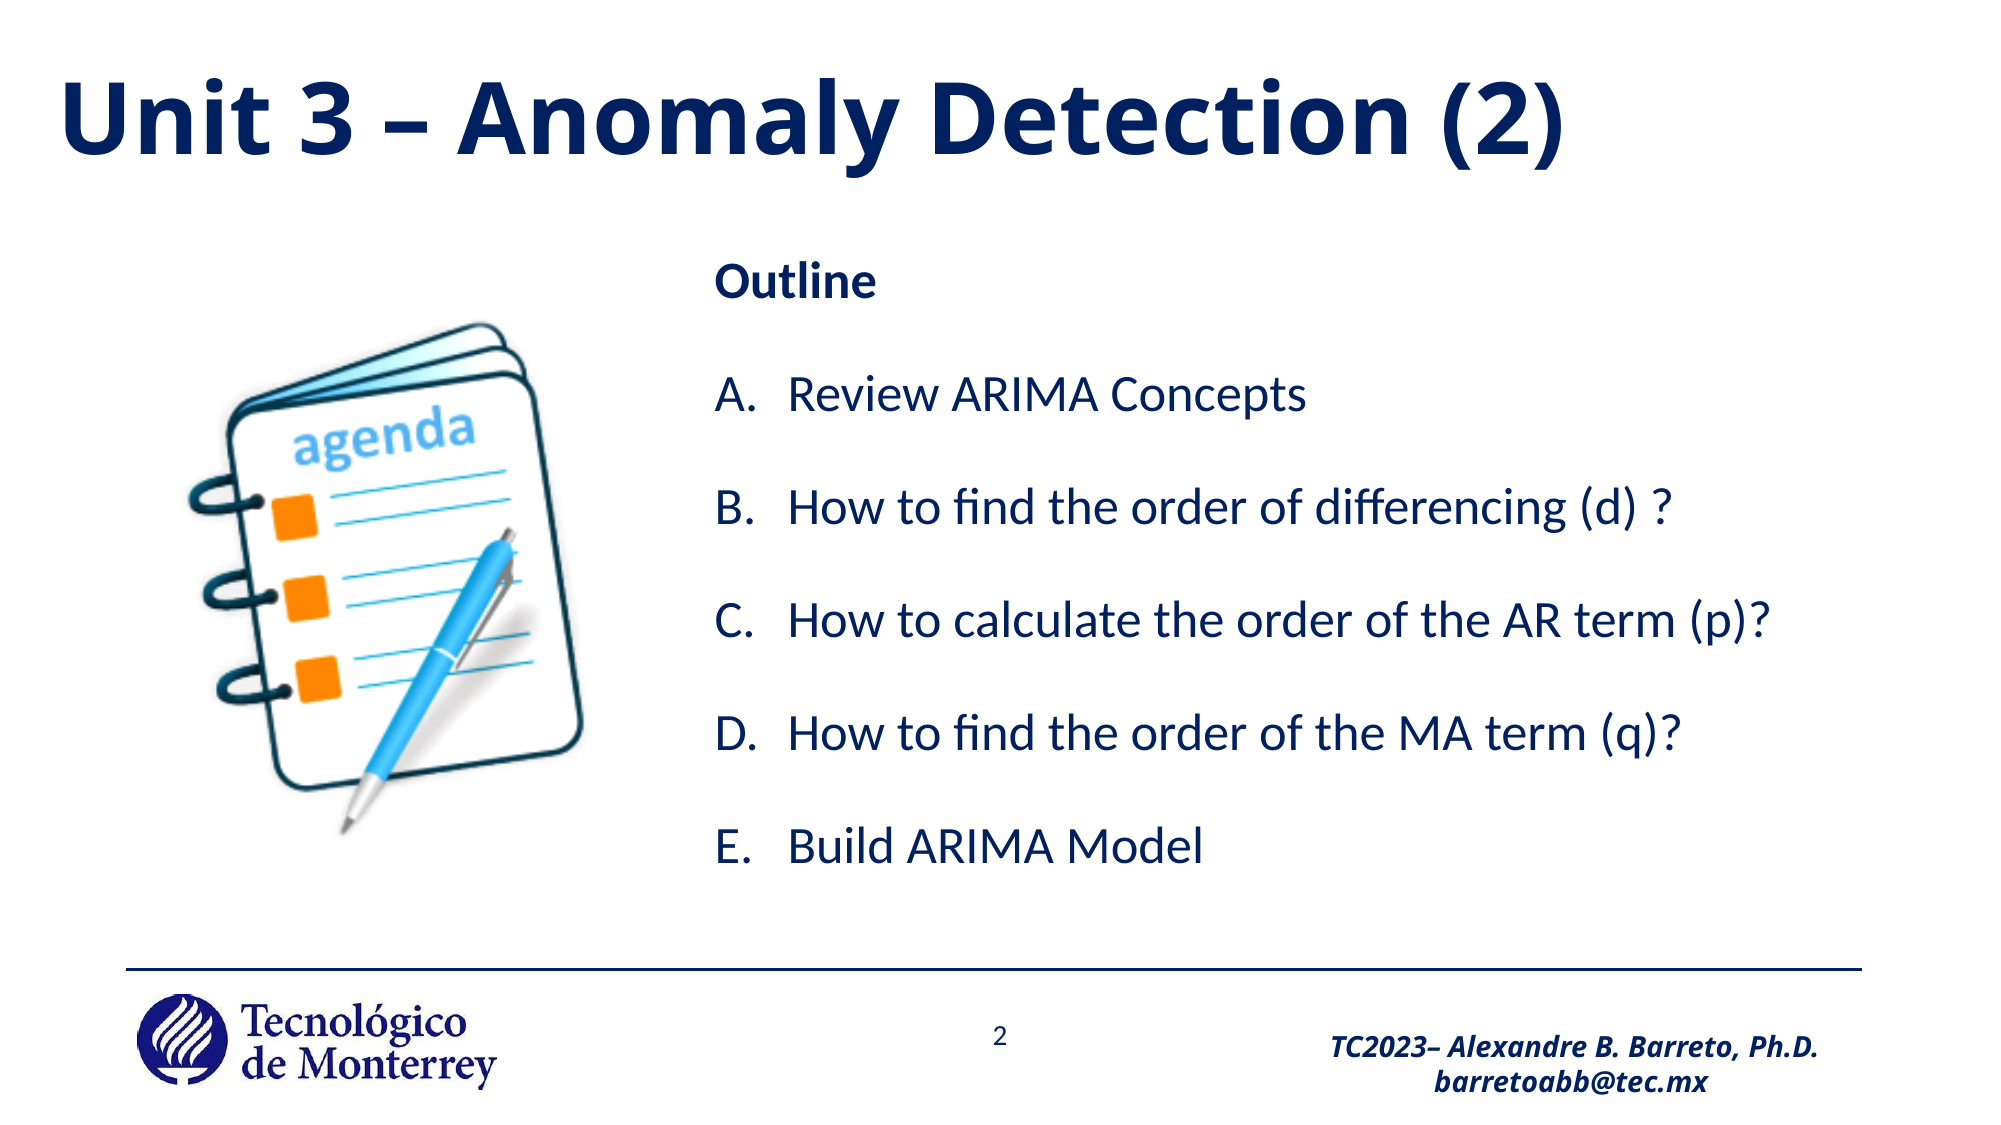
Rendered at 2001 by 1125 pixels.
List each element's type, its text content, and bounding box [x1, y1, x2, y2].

list Outline Review ARIMA Concepts How to find the order of differencing (d) ? How to calculate the order of the AR term (p)? How to find the order of the MA term (q)? Build ARIMA Model [699, 205, 1916, 884]
title Unit 3 – Anomaly Detection (2) [42, 7, 1715, 238]
picture [137, 994, 497, 1090]
picture [70, 280, 672, 848]
